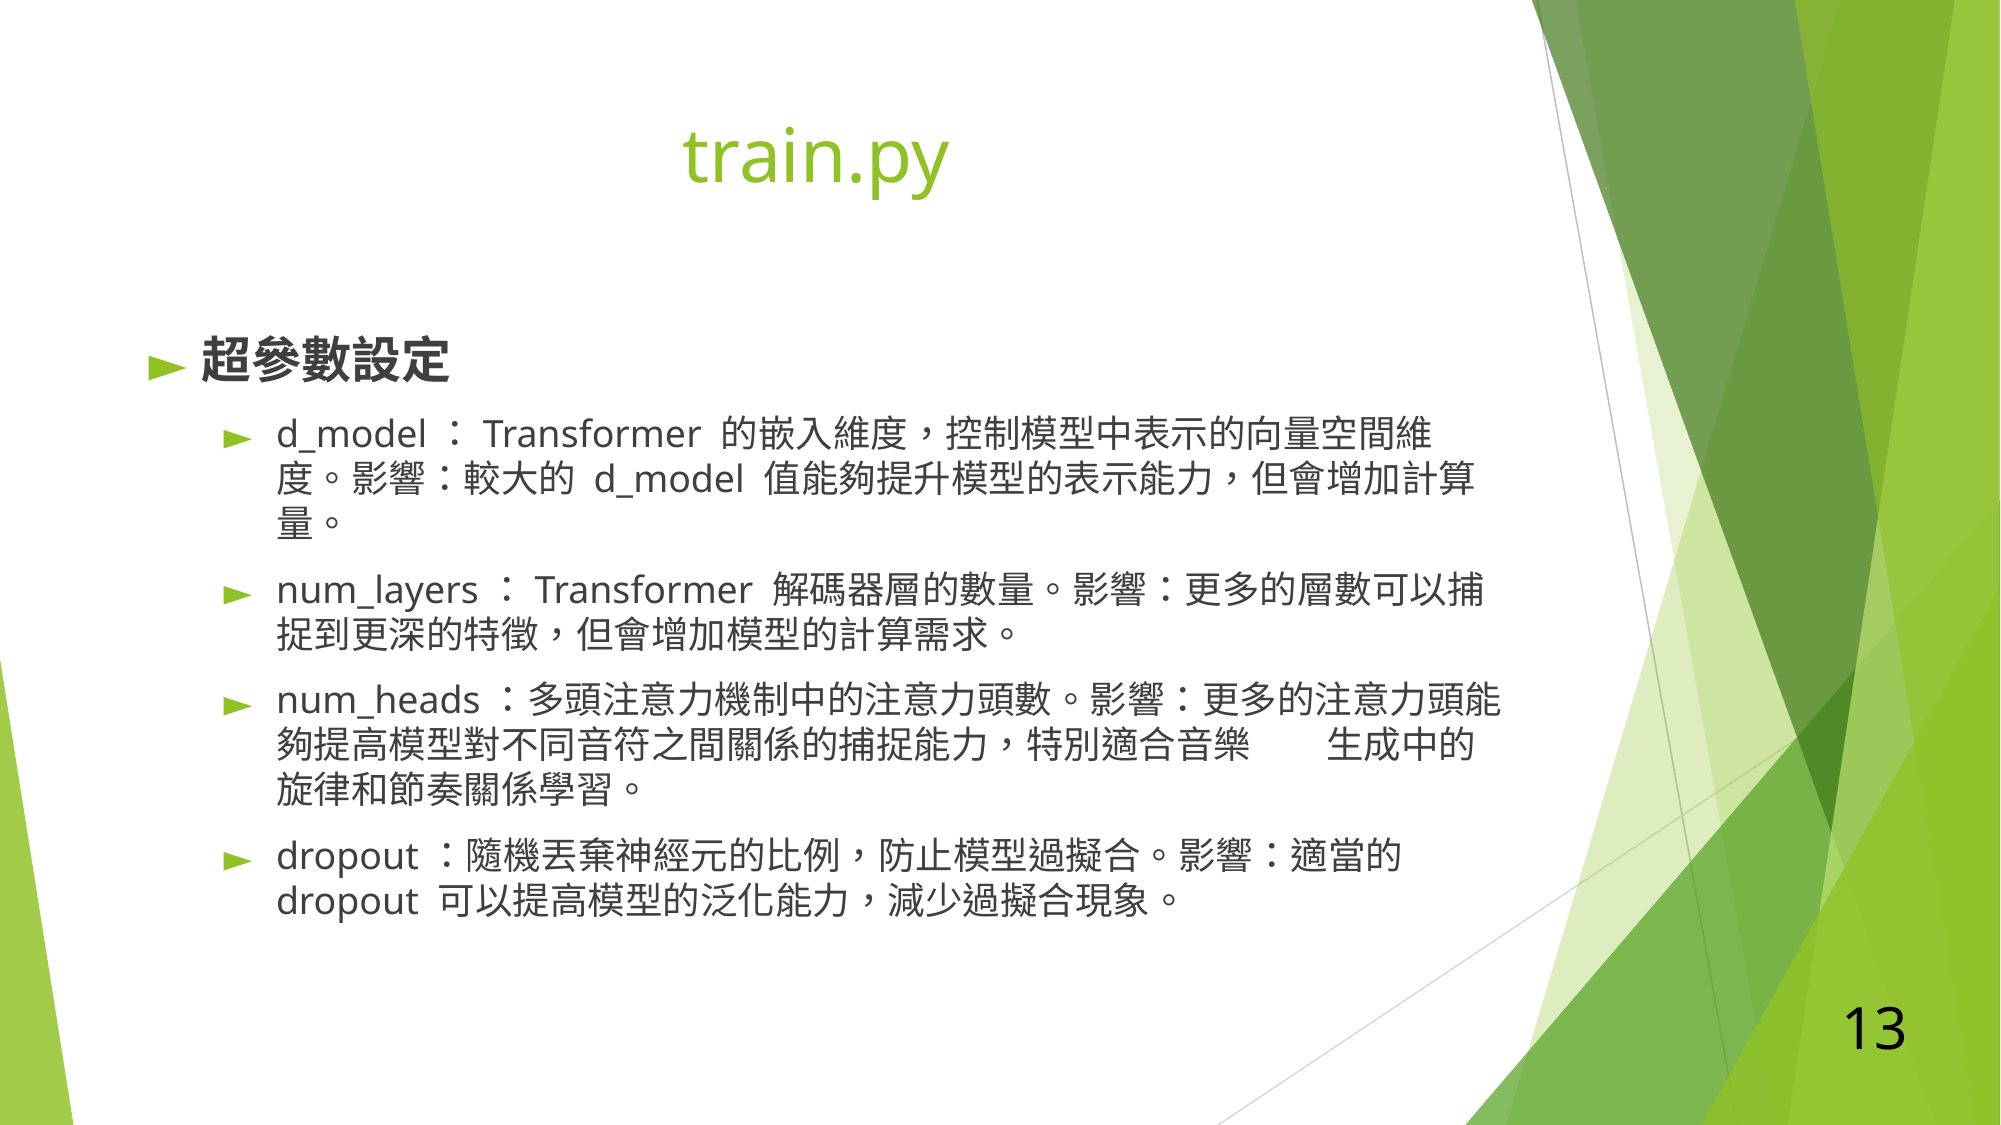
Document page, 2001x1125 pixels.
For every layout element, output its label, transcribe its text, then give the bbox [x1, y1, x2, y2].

title train.py [111, 99, 1522, 317]
list 超參數設定 d_model：Transformer 的嵌入維度，控制模型中表示的向量空間維度。影響：較大的 d_model 值能夠提升模型的表示能力，但會增加計算量。 num_layers：Transformer 解碼器層的數量。影響：更多的層數可以捕捉到更深的特徵，但會增加模型的計算需求。 num_heads：多頭注意力機制中的注意力頭數。影響：更多的注意力頭能夠提高模型對不同音符之間關係的捕捉能力，特別適合音樂 生成中的旋律和節奏關係學習。 dropout：隨機丟棄神經元的比例，防止模型過擬合。影響：適當的 dropout 可以提高模型的泛化能力，減少過擬合現象。 [111, 321, 1522, 958]
slide_number 13 [1699, 957, 1924, 1105]
